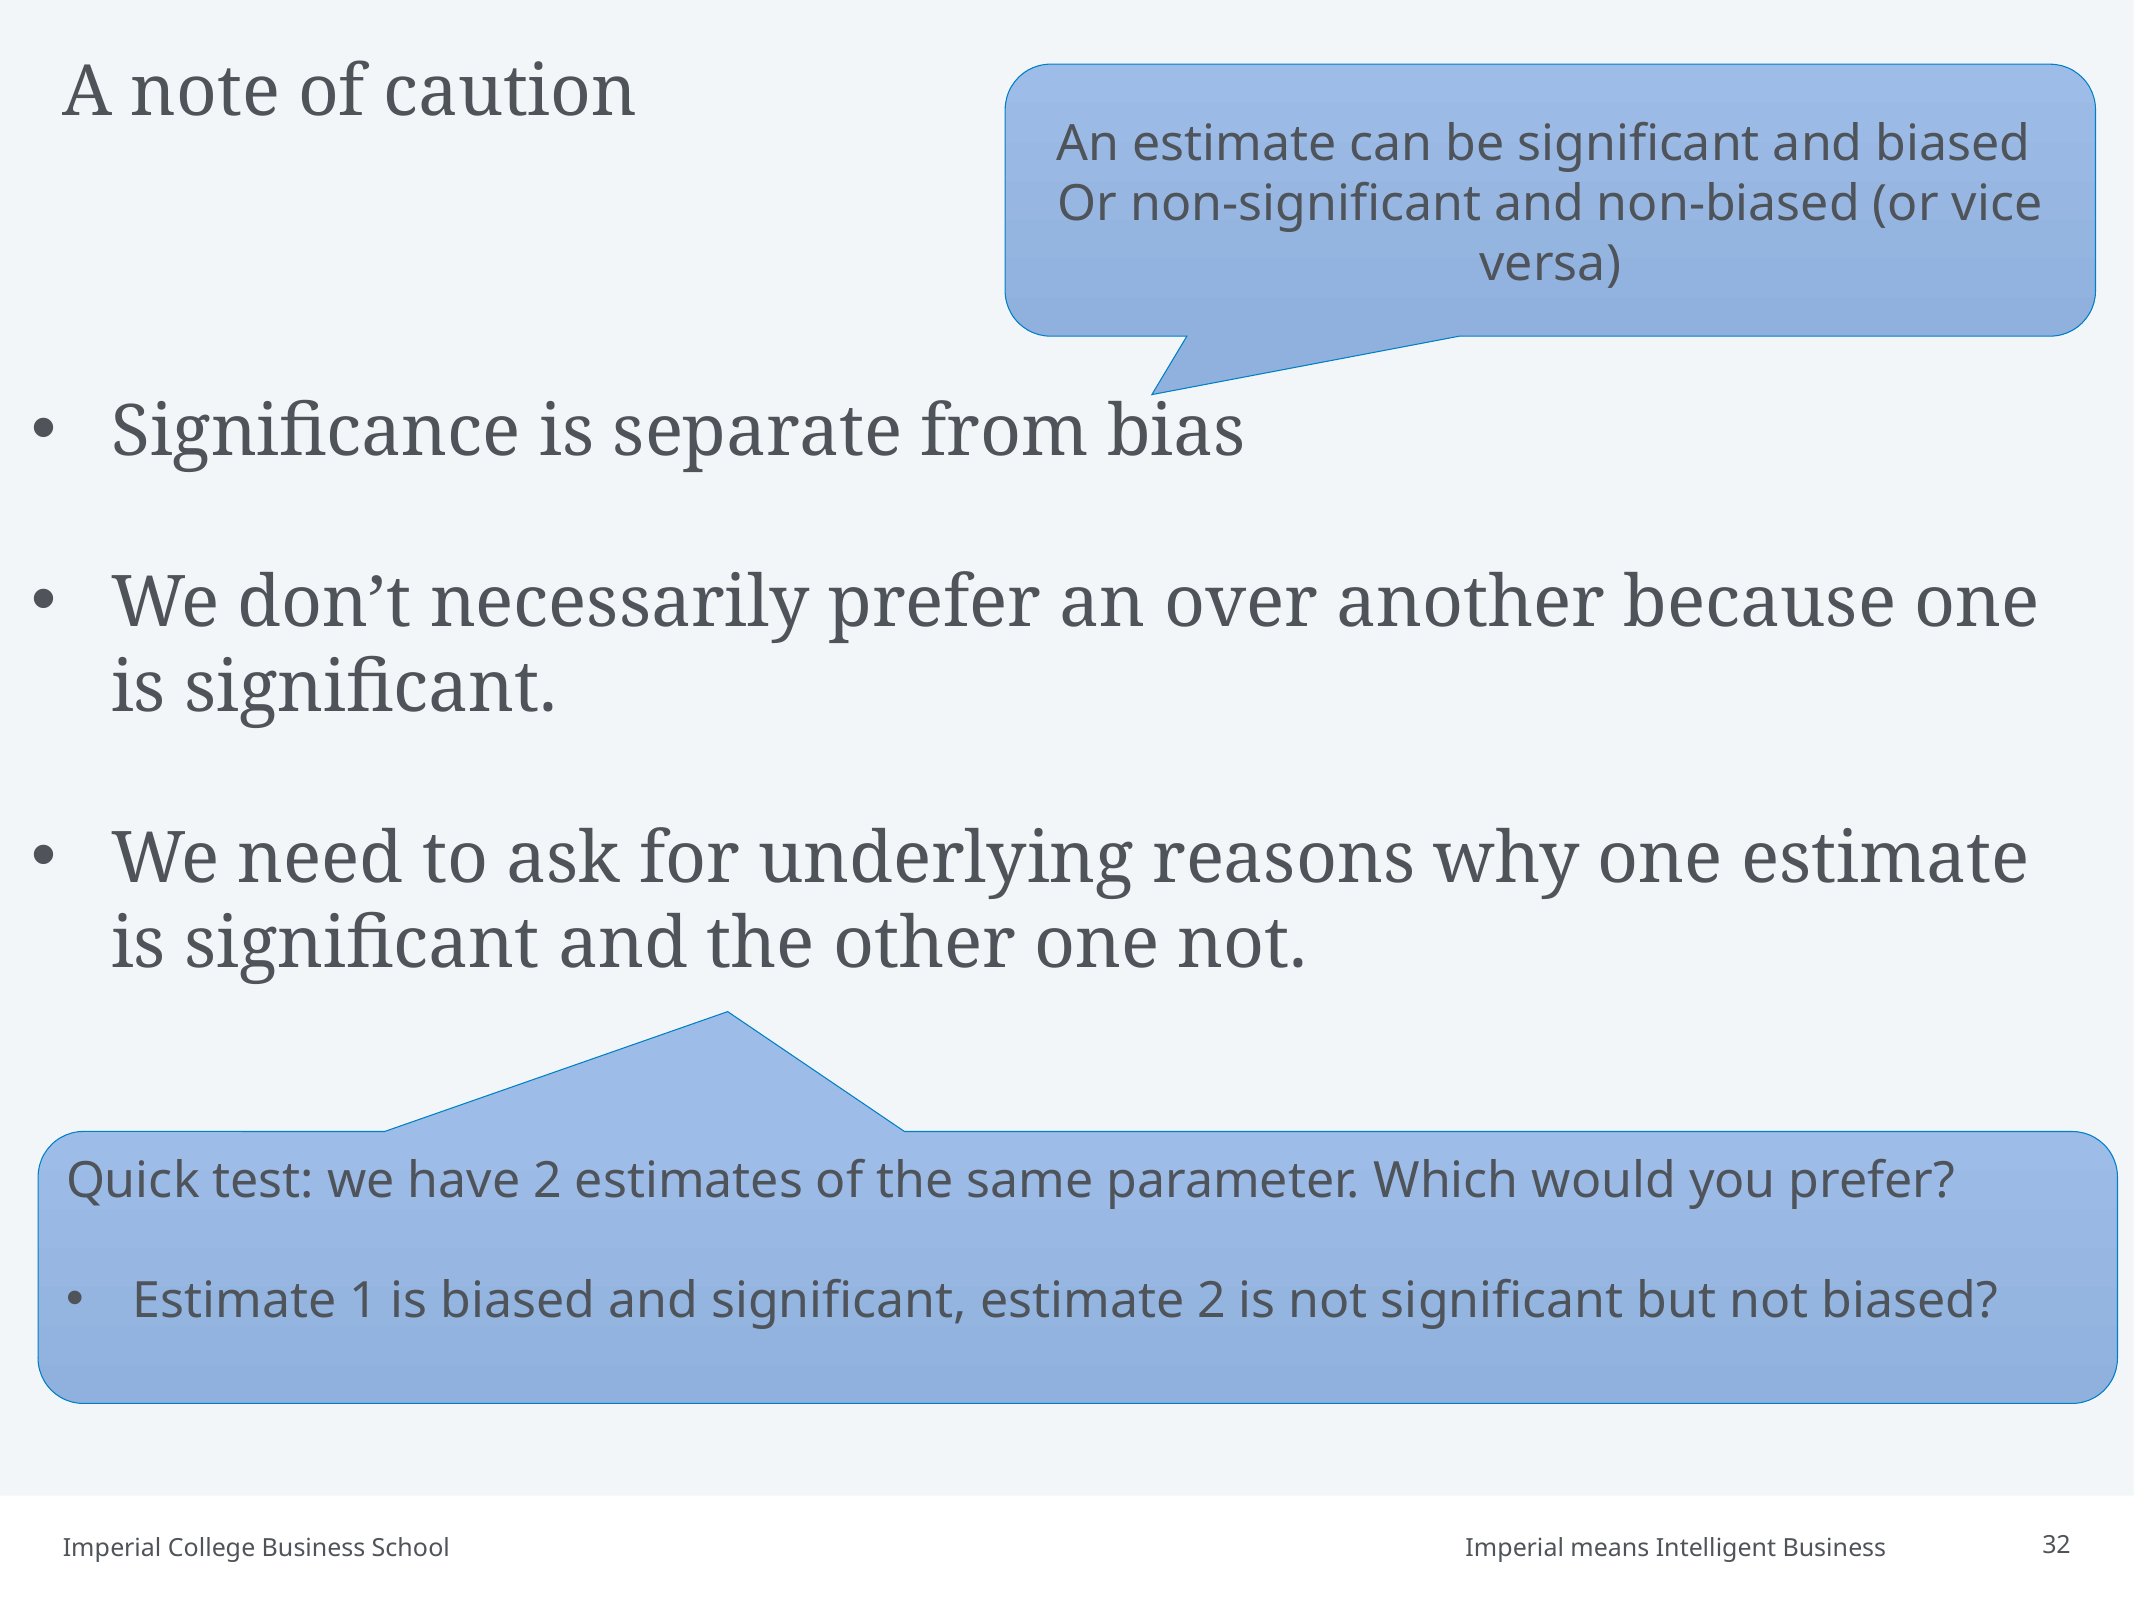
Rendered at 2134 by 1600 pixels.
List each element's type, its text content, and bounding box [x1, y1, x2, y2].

text_box Significance is separate from bias We don’t necessarily prefer an over another because one is significant. We need to ask for underlying reasons why one estimate is significant and the other one not. [31, 384, 2096, 1409]
text_box An estimate can be significant and biased Or non-significant and non-biased (or vice versa) [1004, 63, 2097, 396]
text_box Quick test: we have 2 estimates of the same parameter. Which would you prefer? Estimate 1 is biased and significant, estimate 2 is not significant but not biased? [37, 1011, 2119, 1404]
title A note of caution [62, 50, 2071, 195]
